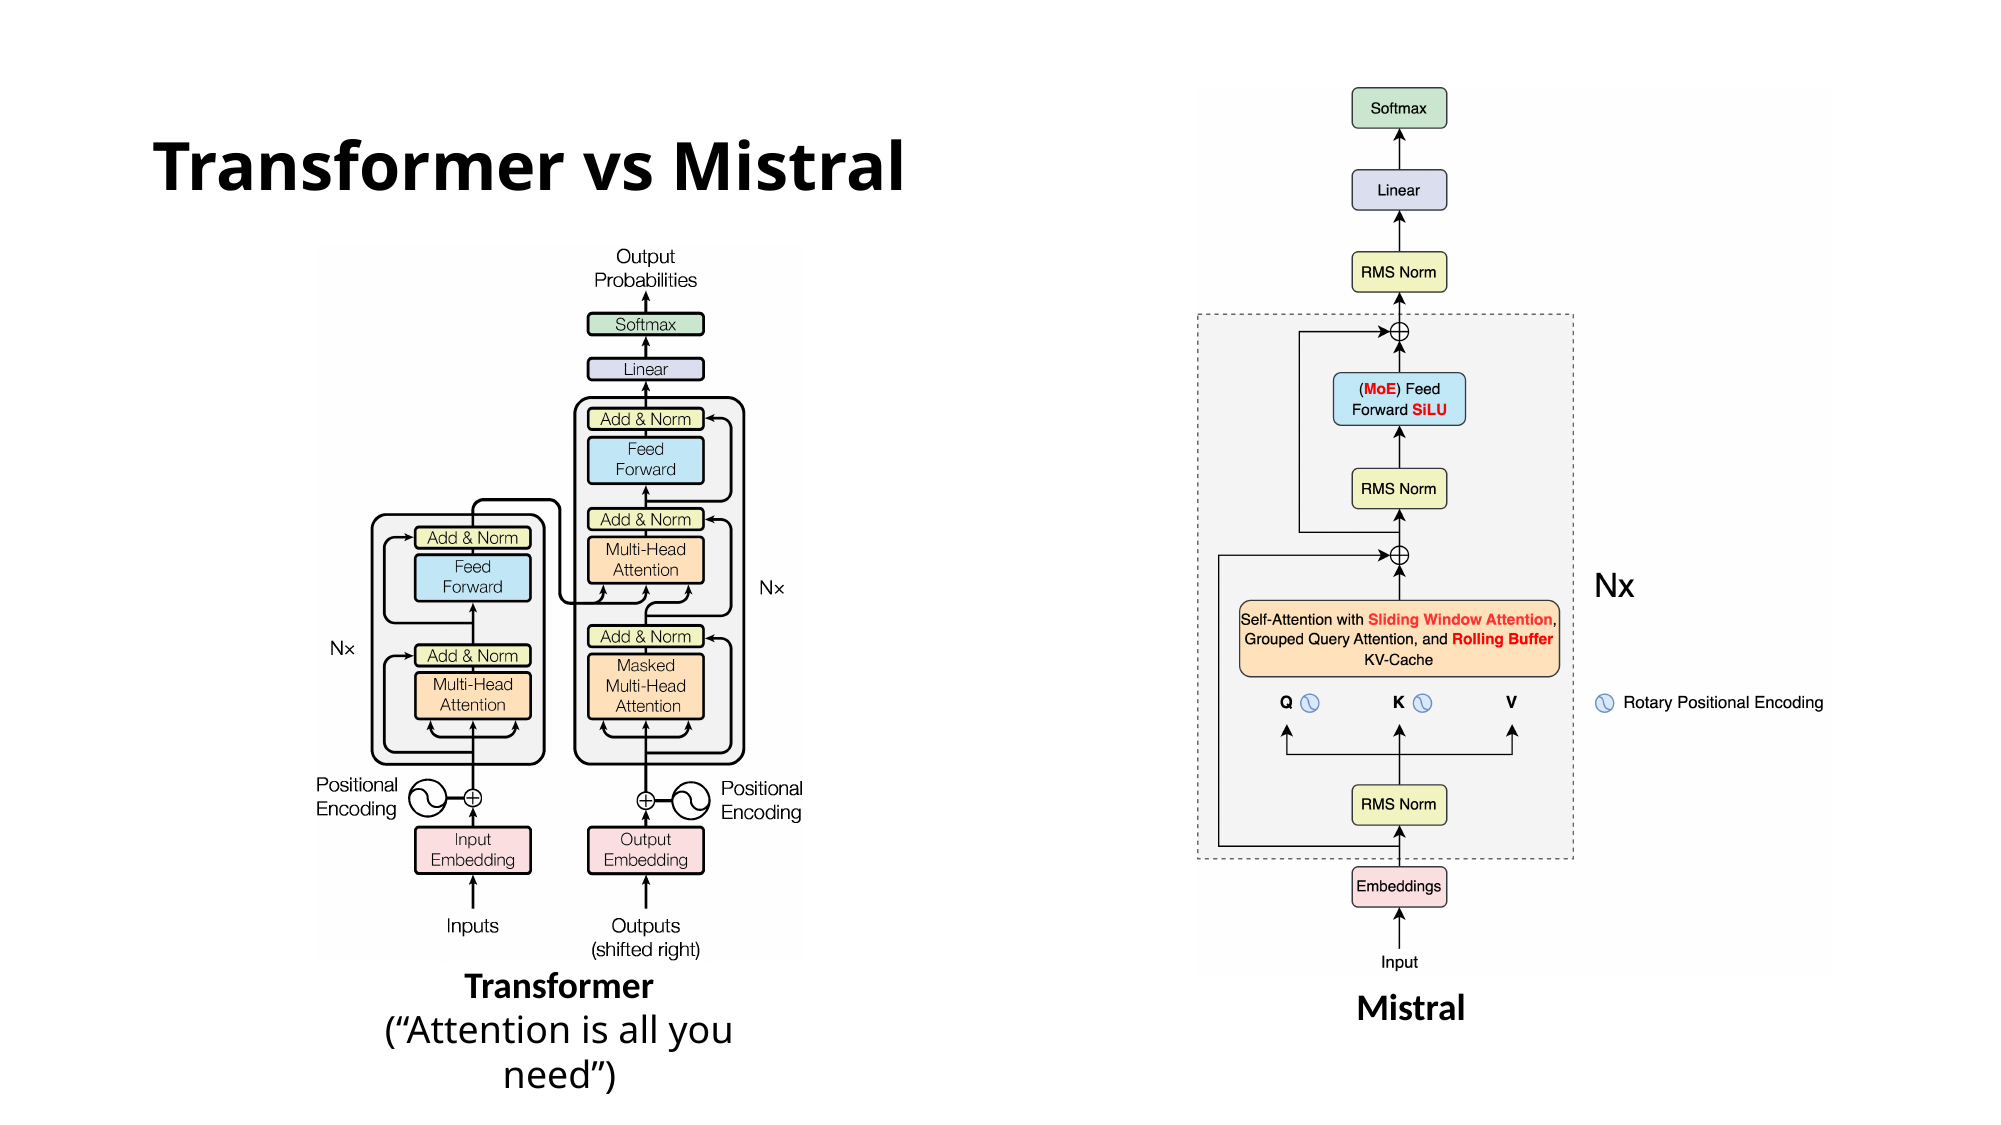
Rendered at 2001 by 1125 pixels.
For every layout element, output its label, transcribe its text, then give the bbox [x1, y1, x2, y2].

text_box Transformer (“Attention is all you need”) [316, 962, 803, 1104]
text_box Mistral [1168, 975, 1654, 1036]
title Transformer vs Mistral [137, 59, 1863, 278]
picture [316, 246, 803, 962]
picture [1197, 87, 1834, 976]
